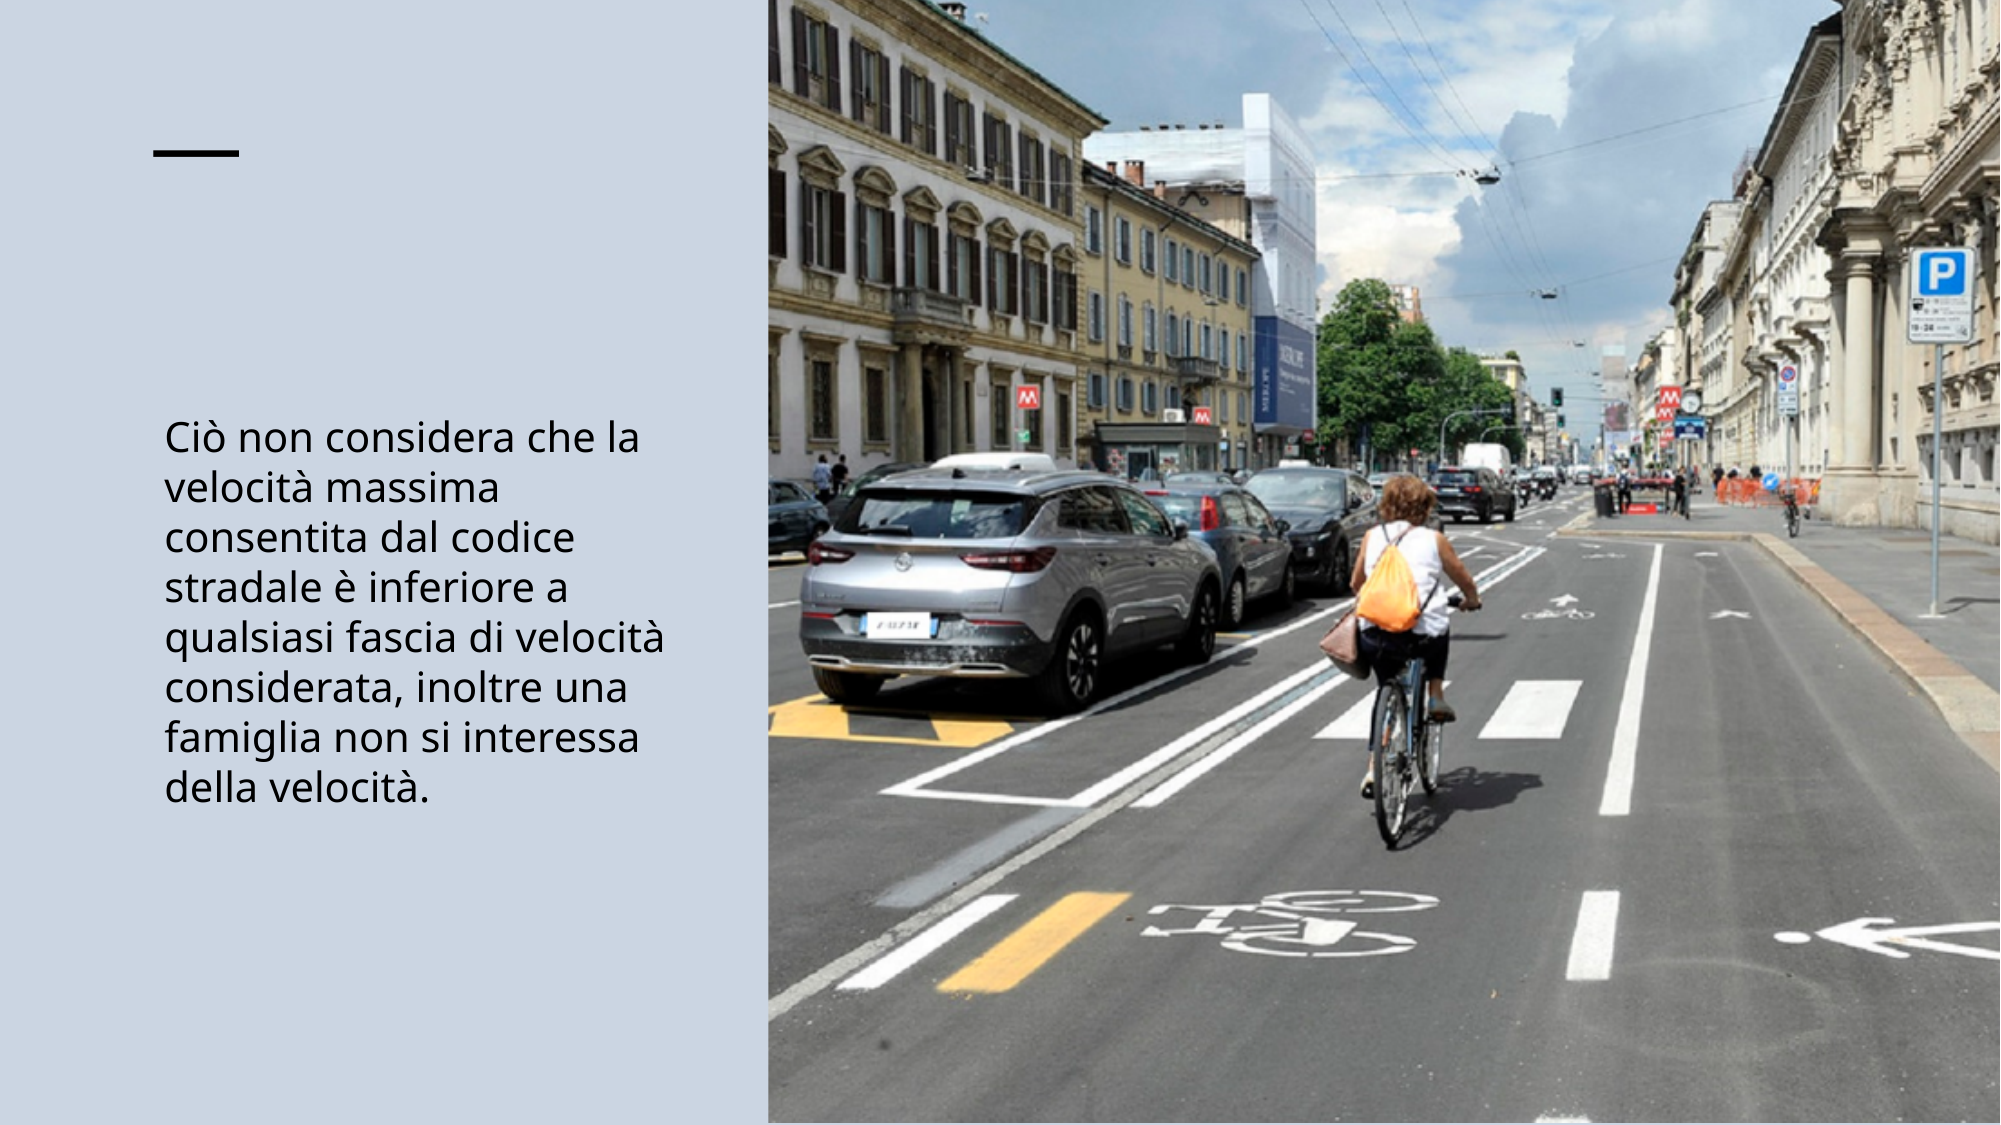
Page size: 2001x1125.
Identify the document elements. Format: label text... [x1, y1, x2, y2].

text_box Ciò non considera che la velocità massima consentita dal codice stradale è inferiore a qualsiasi fascia di velocità considerata, inoltre una famiglia non si interessa della velocità. [149, 403, 690, 819]
picture [154, 151, 239, 156]
picture [768, 0, 2000, 1125]
